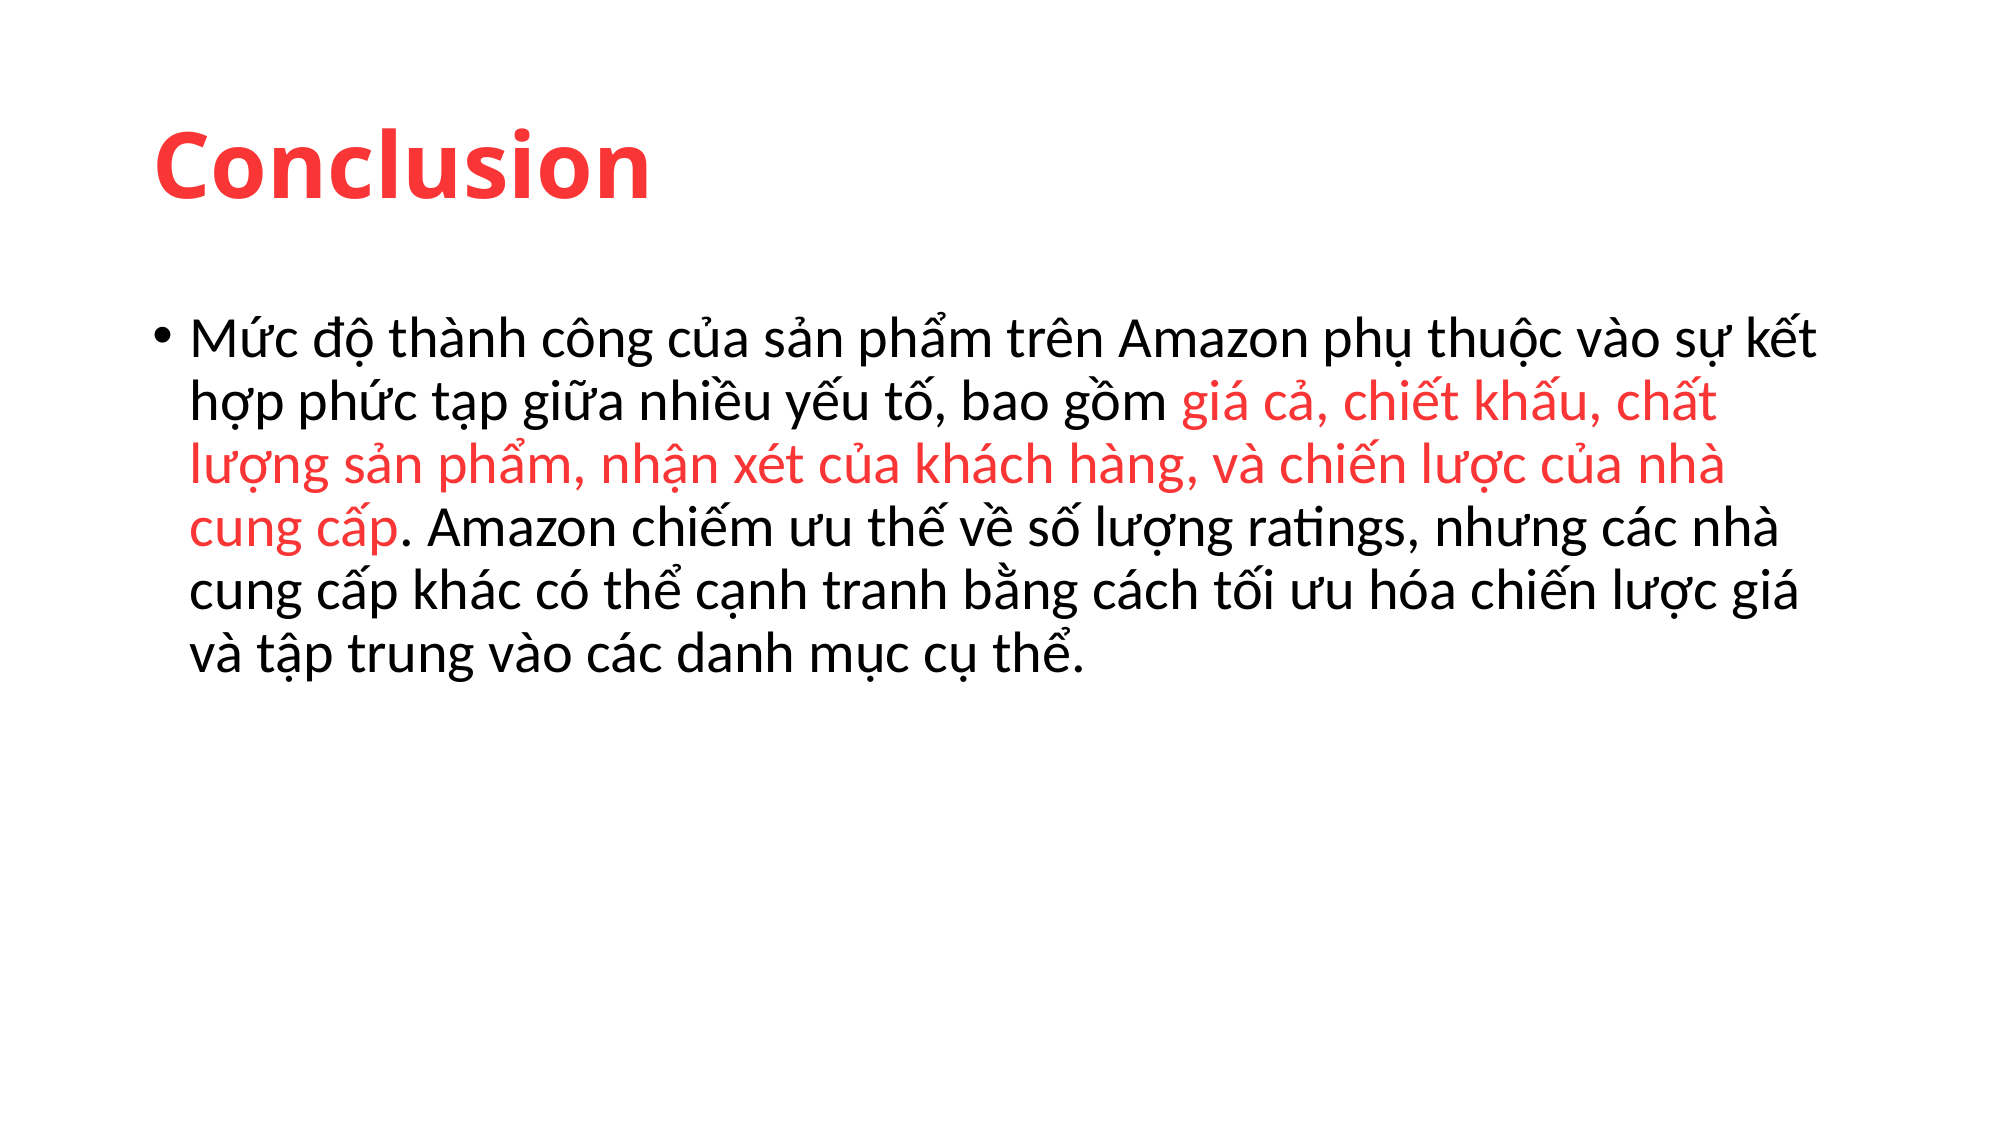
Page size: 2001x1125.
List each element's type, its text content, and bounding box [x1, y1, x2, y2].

list Mức độ thành công của sản phẩm trên Amazon phụ thuộc vào sự kết hợp phức tạp giữa nhiều yếu tố, bao gồm giá cả, chiết khấu, chất lượng sản phẩm, nhận xét của khách hàng, và chiến lược của nhà cung cấp. Amazon chiếm ưu thế về số lượng ratings, nhưng các nhà cung cấp khác có thể cạnh tranh bằng cách tối ưu hóa chiến lược giá và tập trung vào các danh mục cụ thể. [137, 299, 1863, 1014]
title Conclusion [137, 59, 1863, 278]
